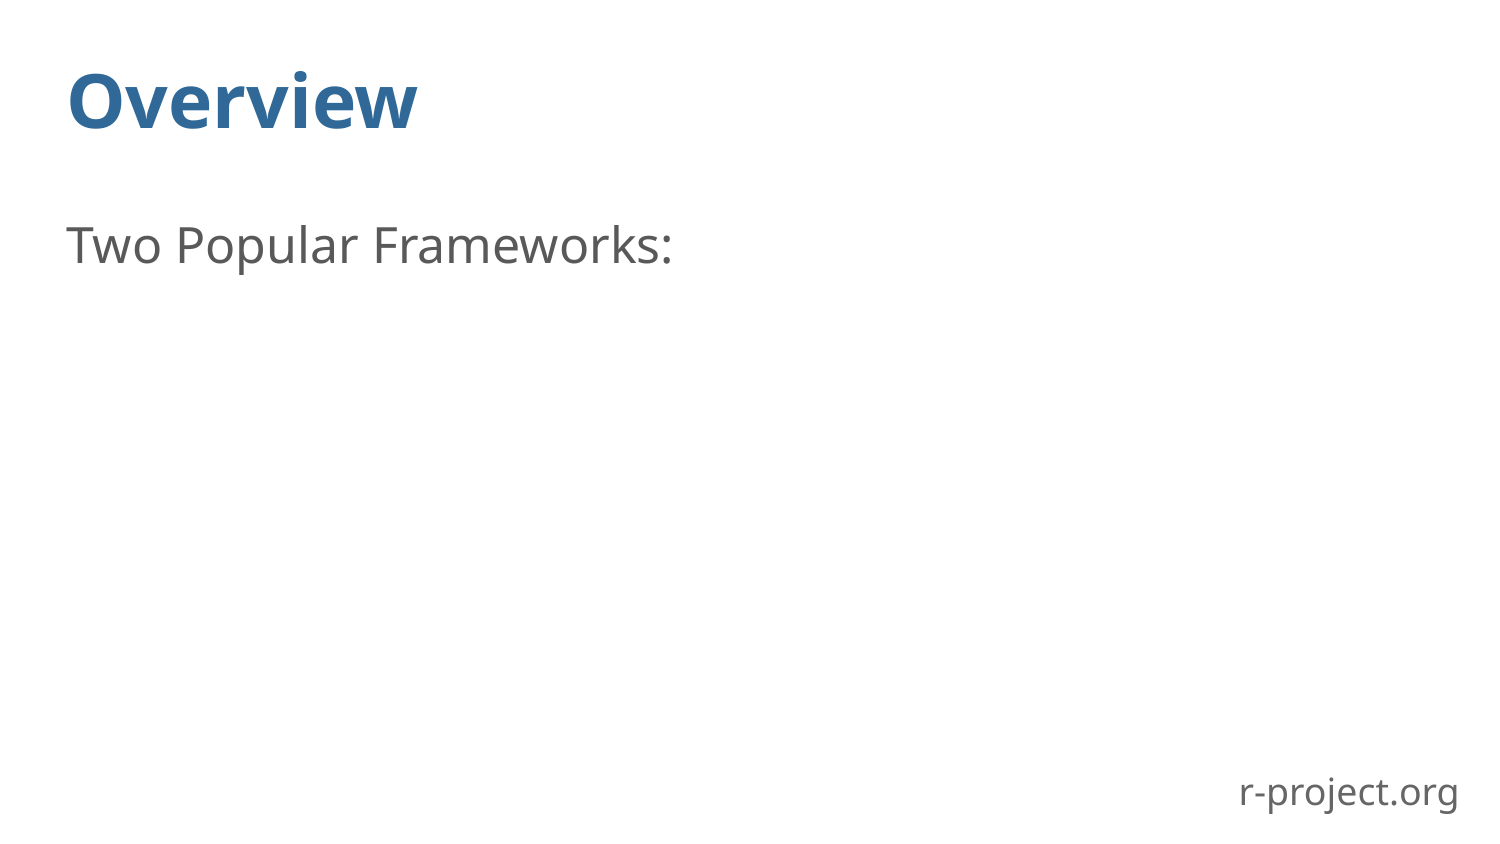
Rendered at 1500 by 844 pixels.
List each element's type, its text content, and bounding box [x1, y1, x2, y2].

title Overview [51, 38, 1449, 167]
text_box r-project.org [911, 753, 1475, 844]
list Two Popular Frameworks: [51, 189, 1465, 750]
